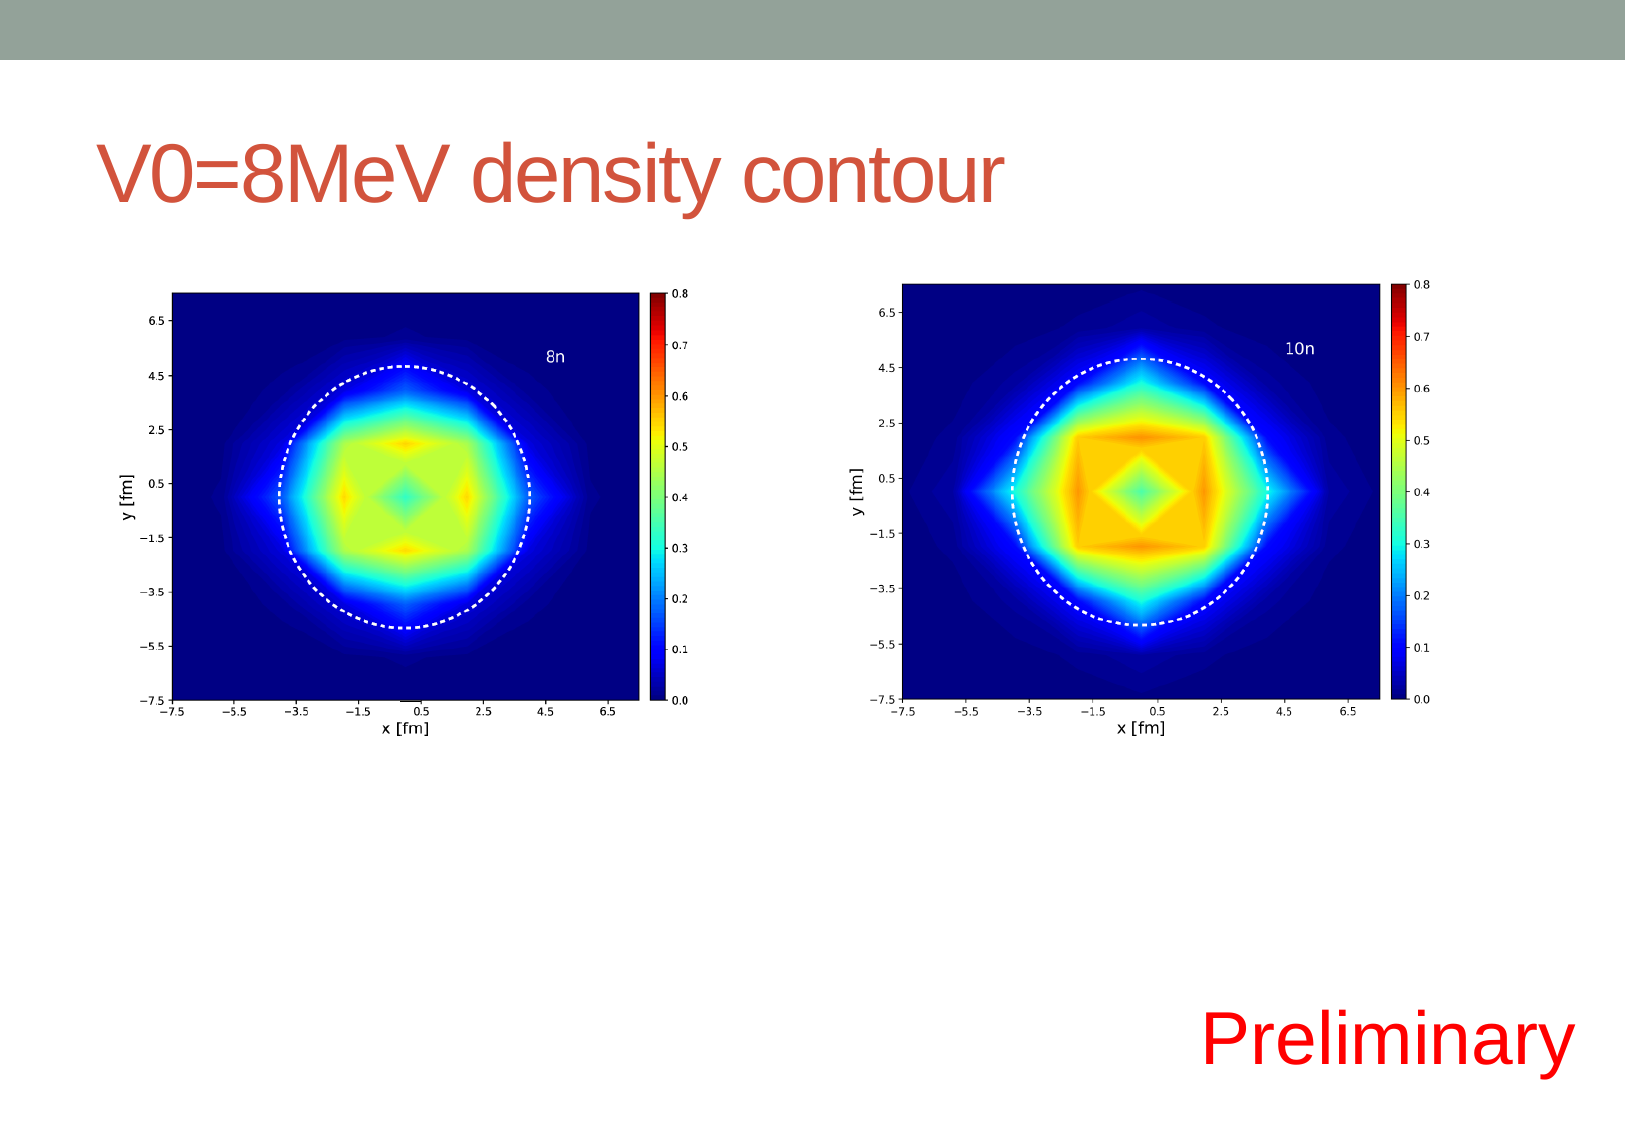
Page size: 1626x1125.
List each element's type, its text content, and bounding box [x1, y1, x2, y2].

title V0=8MeV density contour [81, 87, 1544, 250]
picture [829, 260, 1454, 751]
text_box Preliminary [1170, 981, 1607, 1087]
picture [80, 268, 742, 764]
